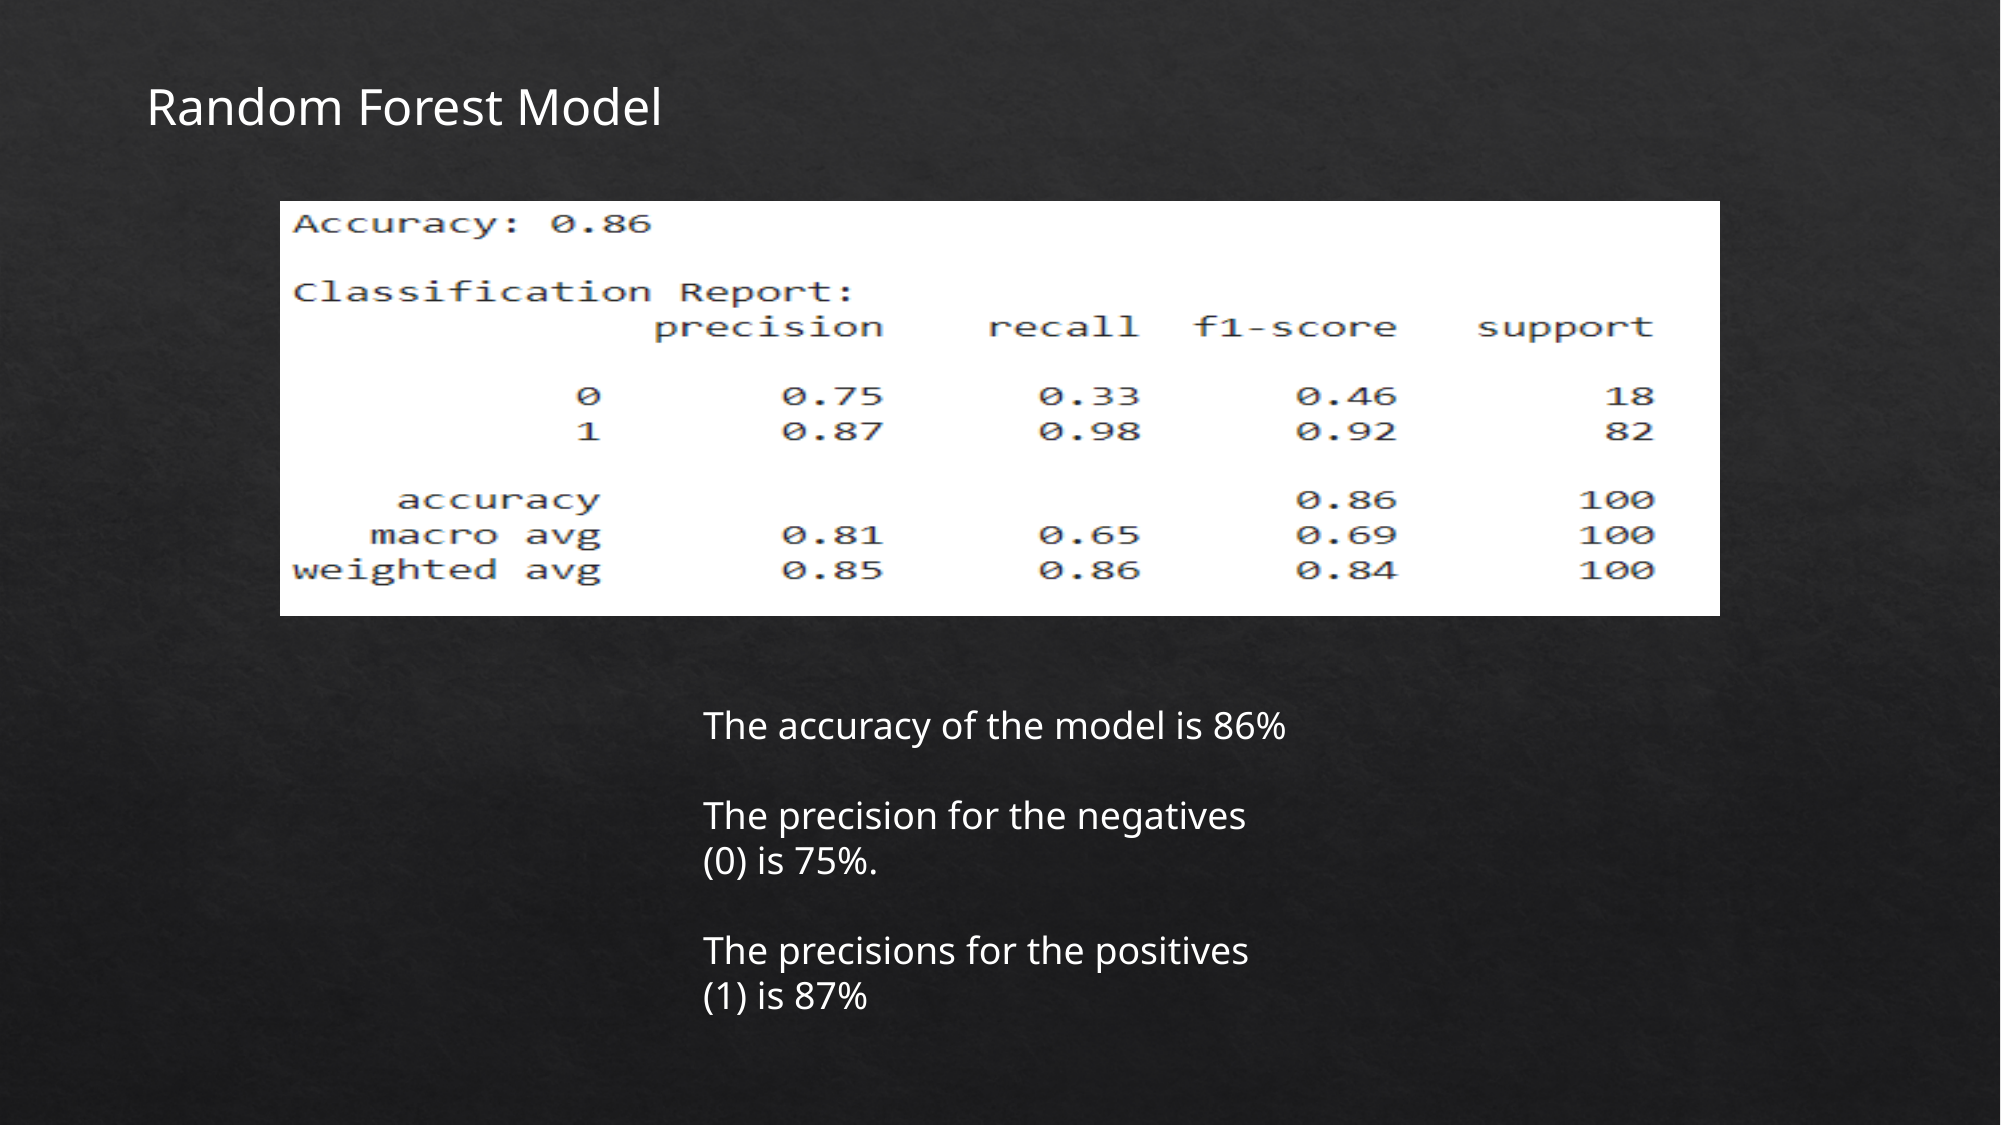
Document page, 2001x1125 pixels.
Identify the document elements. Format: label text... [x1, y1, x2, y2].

text_box Random Forest Model [131, 67, 699, 143]
text_box The accuracy of the model is 86% The precision for the negatives (0) is 75%. The precisions for the positives (1) is 87% [688, 694, 1312, 1024]
picture [279, 200, 1721, 616]
